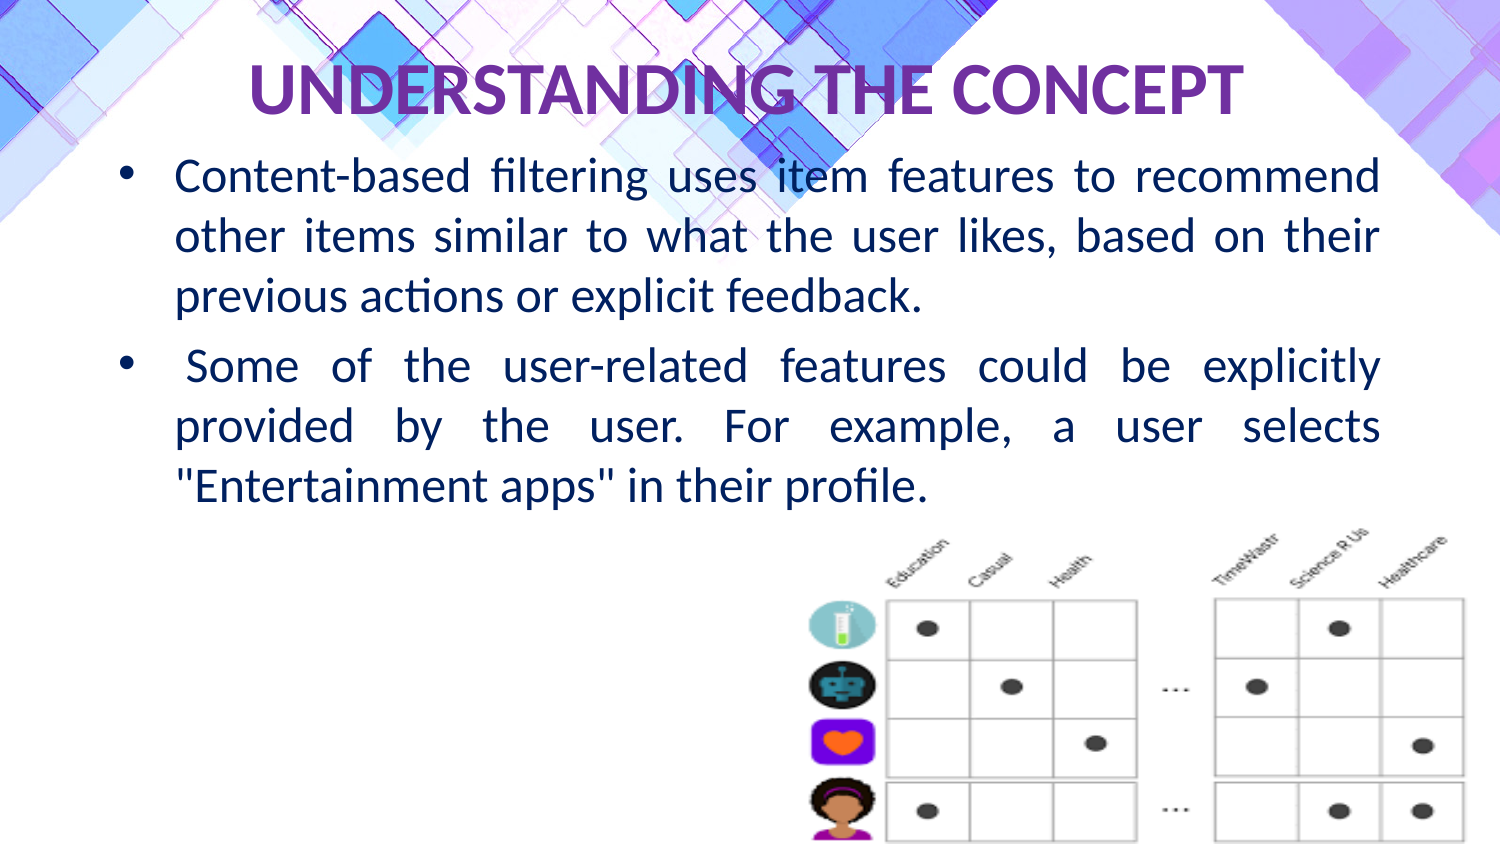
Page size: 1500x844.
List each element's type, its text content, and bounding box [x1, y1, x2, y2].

title UNDERSTANDING THE CONCEPT [100, 32, 1395, 138]
list Content-based filtering uses item features to recommend other items similar to what the user likes, based on their previous actions or explicit feedback. Some of the user-related features could be explicitly provided by the user. For example, a user selects "Entertainment apps" in their profile. [103, 135, 1397, 760]
picture [0, 0, 1500, 844]
